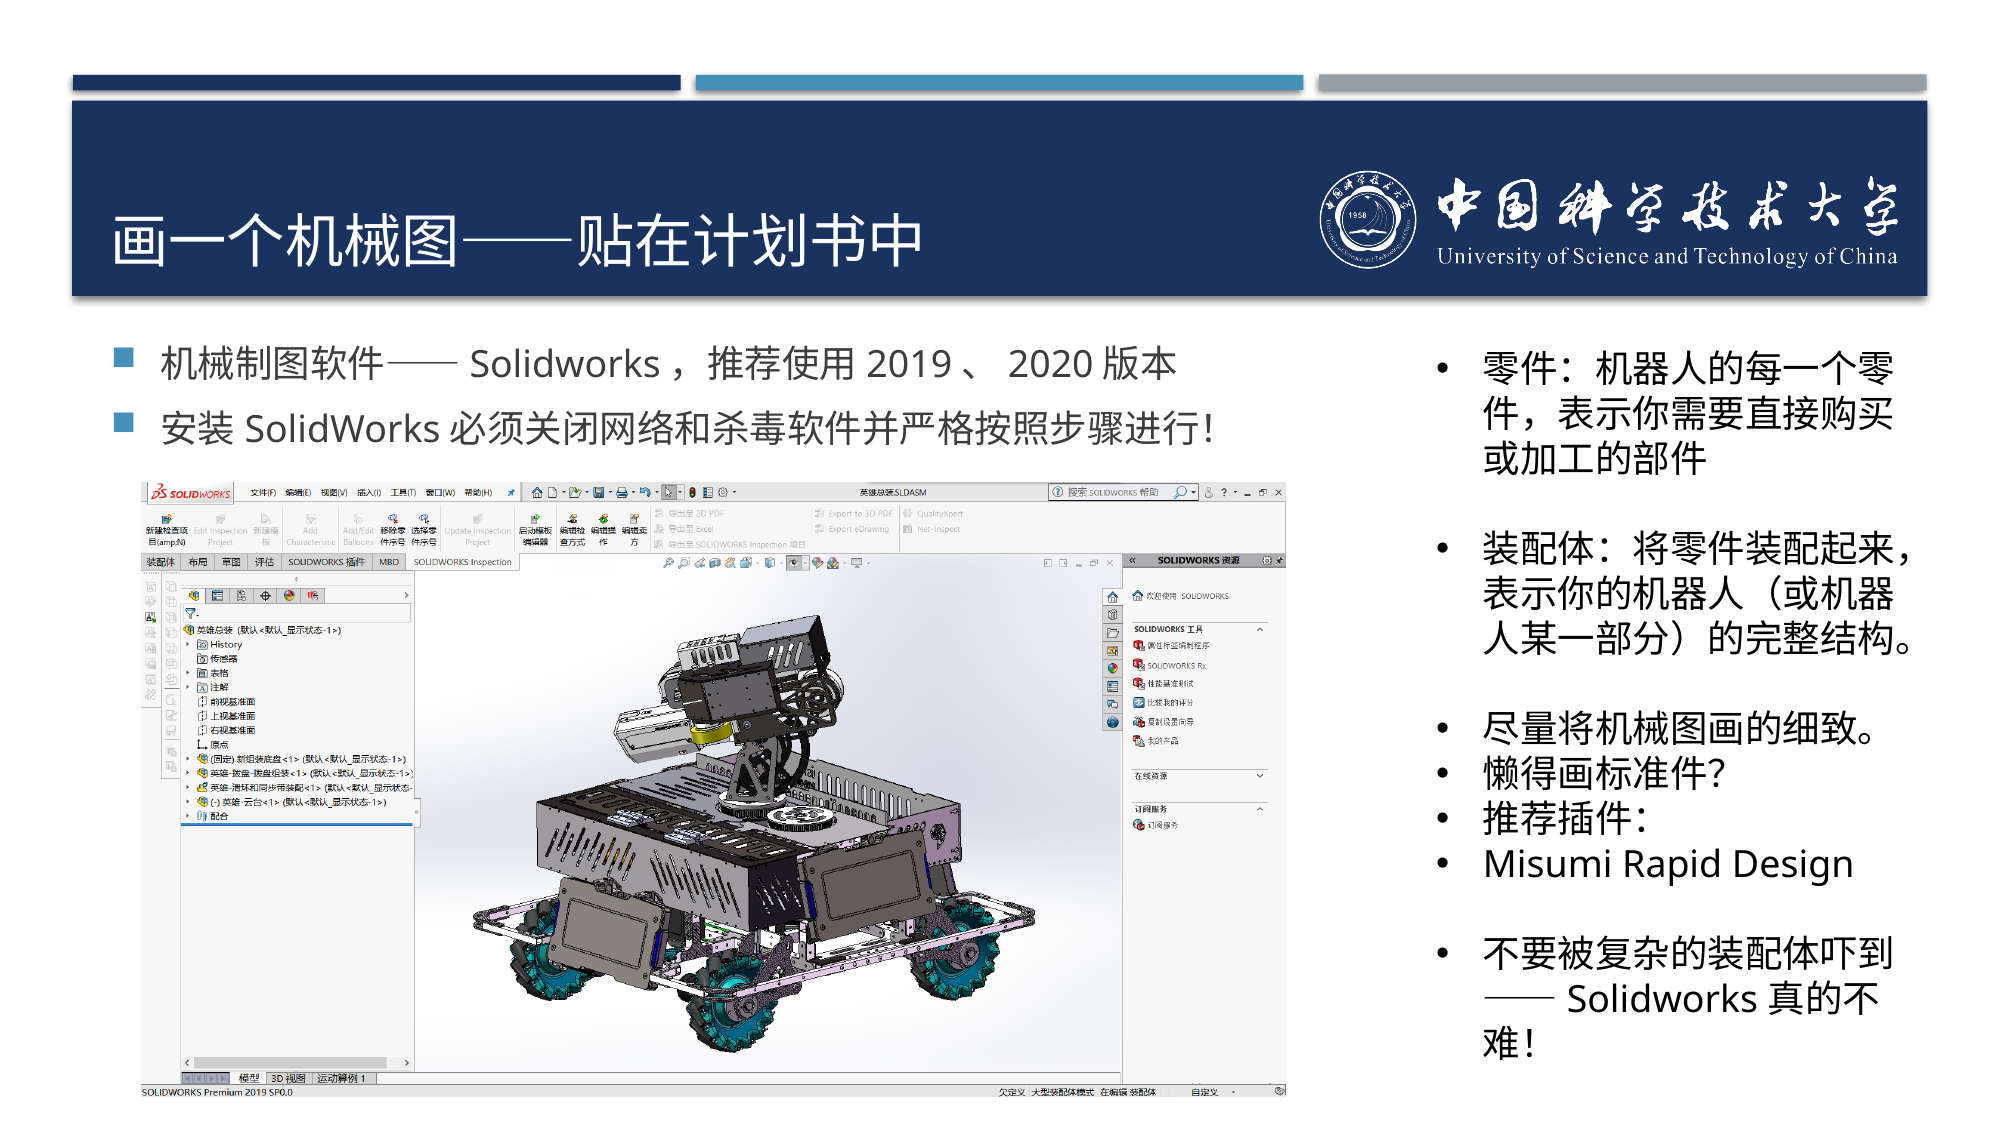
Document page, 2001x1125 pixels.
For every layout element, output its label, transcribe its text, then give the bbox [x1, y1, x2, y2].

text_box 零件：机器人的每一个零件，表示你需要直接购买或加工的部件 装配体：将零件装配起来，表示你的机器人（或机器人某一部分）的完整结构。 尽量将机械图画的细致。 懒得画标准件？ 推荐插件： Misumi Rapid Design 不要被复杂的装配体吓到——Solidworks真的不难！ [1421, 337, 1926, 1073]
title 画一个机械图——贴在计划书中 [95, 115, 1905, 282]
picture [140, 481, 1287, 1097]
list 机械制图软件——Solidworks，推荐使用2019、2020版本 安装SolidWorks必须关闭网络和杀毒软件并严格按照步骤进行！ [95, 306, 1905, 483]
